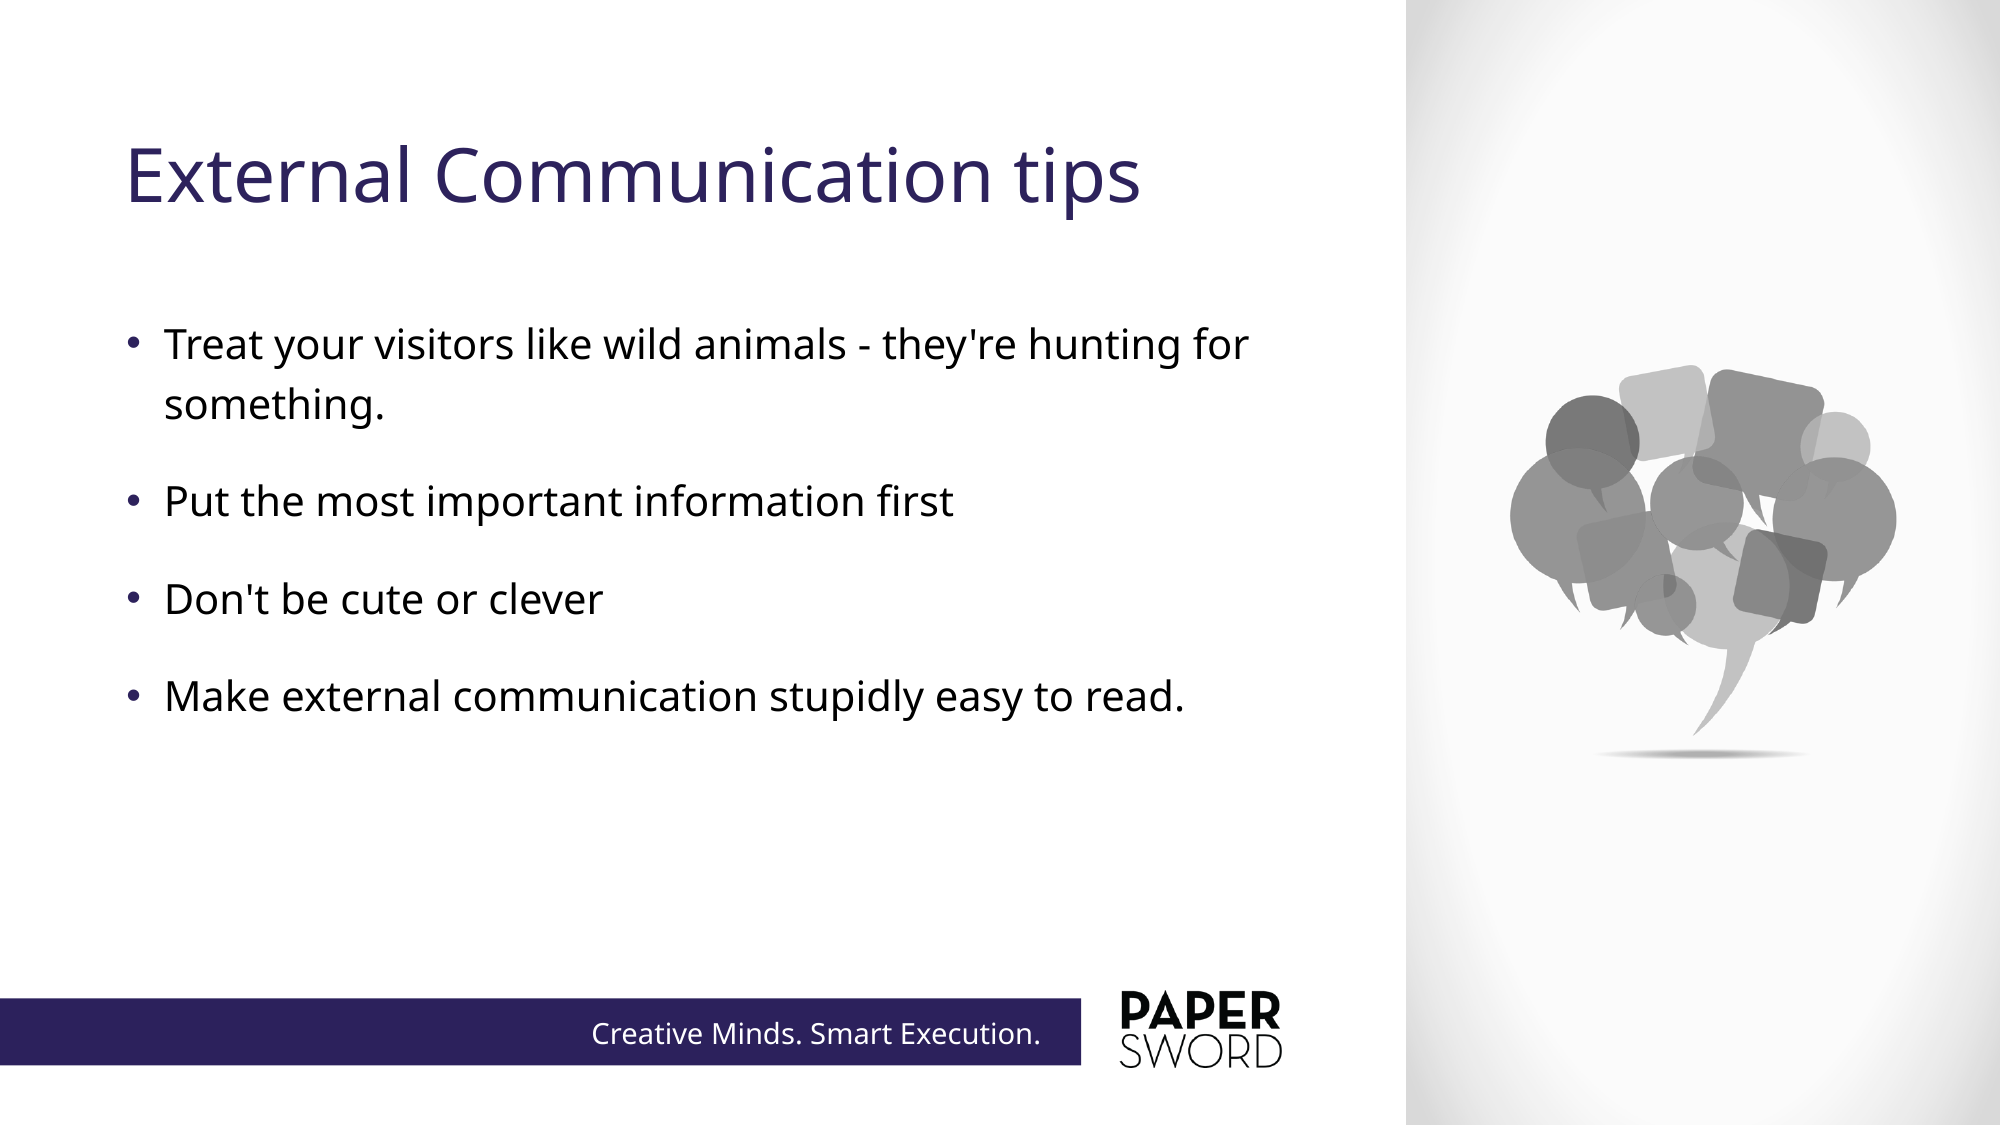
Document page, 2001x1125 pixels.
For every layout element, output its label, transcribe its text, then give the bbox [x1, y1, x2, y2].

picture [1119, 990, 1282, 1068]
picture [1406, 0, 2000, 1125]
list Treat your visitors like wild animals - they're hunting for something. Put the most important information first Don't be cute or clever Make external communication stupidly easy to read. [111, 299, 1282, 937]
title External Communication tips [109, 109, 1281, 227]
